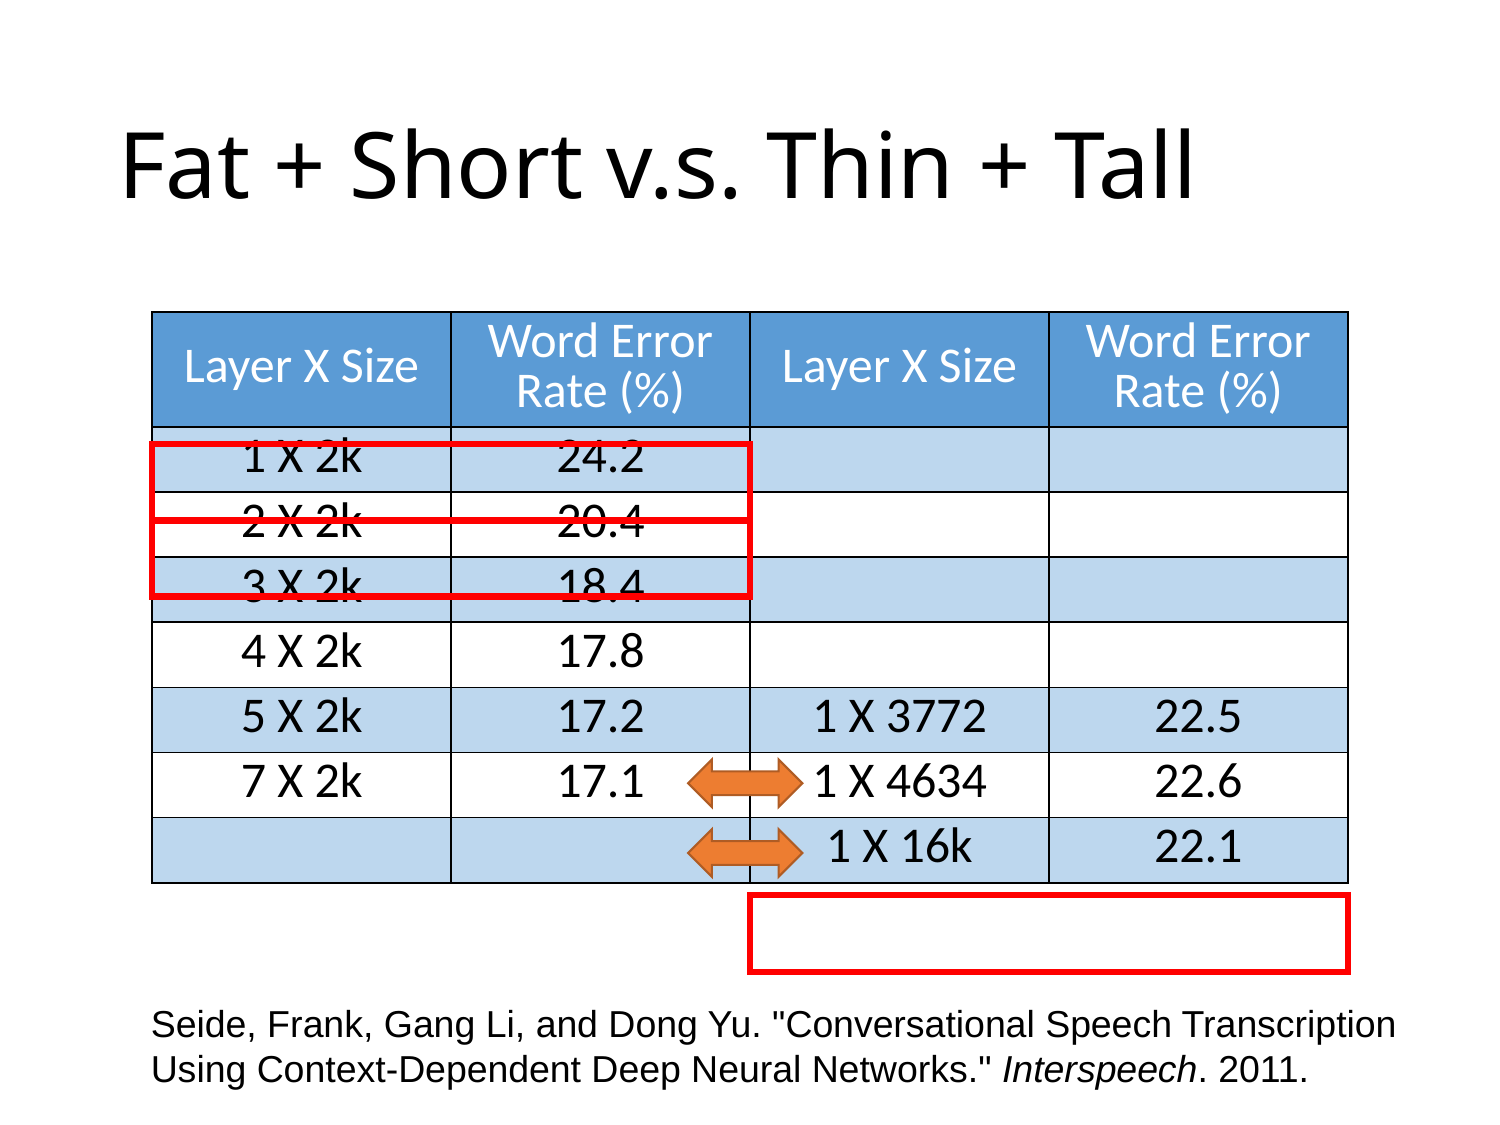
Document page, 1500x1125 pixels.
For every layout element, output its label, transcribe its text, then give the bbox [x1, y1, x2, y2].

table_cell 4 X 2k [153, 623, 450, 687]
table_header Word Error Rate (%) [452, 313, 749, 426]
table_cell 22.1 [1050, 818, 1347, 882]
table_cell 1 X 4634 [751, 753, 1048, 817]
table_cell [1050, 558, 1347, 621]
text_box [151, 443, 751, 519]
text_box [749, 894, 1349, 973]
table_cell [452, 818, 749, 882]
table_cell [751, 623, 1048, 687]
table_cell [1050, 428, 1347, 491]
text_box Seide, Frank, Gang Li, and Dong Yu. "Conversational Speech Transcription Using Context-Dependent Deep Neural Networks." Interspeech. 2011. [136, 992, 1422, 1098]
table_cell 1 X 3772 [751, 688, 1048, 752]
table_cell [1050, 493, 1347, 556]
table_cell 17.2 [452, 688, 749, 752]
table_cell 1 X 16k [751, 818, 1048, 882]
table_header Layer X Size [751, 313, 1048, 426]
table_cell 7 X 2k [153, 753, 450, 817]
table_cell [1050, 623, 1347, 687]
table_cell 17.8 [452, 623, 749, 687]
table_cell 22.5 [1050, 688, 1347, 752]
table_cell 24.2 [452, 428, 749, 443]
table_cell 1 X 2k [153, 428, 450, 443]
table_cell 17.1 [452, 753, 749, 817]
table_cell 22.6 [1050, 753, 1347, 817]
table_cell 18.4 [452, 598, 749, 621]
table_cell 3 X 2k [153, 598, 450, 621]
table_cell [751, 558, 1048, 621]
text_box [151, 519, 751, 598]
table_cell 5 X 2k [153, 688, 450, 752]
table_header Layer X Size [153, 313, 450, 426]
table_cell [153, 818, 450, 882]
table_cell [751, 493, 1048, 556]
table_header Word Error Rate (%) [1050, 313, 1347, 426]
table_cell [751, 428, 1048, 491]
text_box [686, 756, 804, 810]
text_box [686, 826, 804, 880]
title Fat + Short v.s. Thin + Tall [103, 59, 1397, 278]
